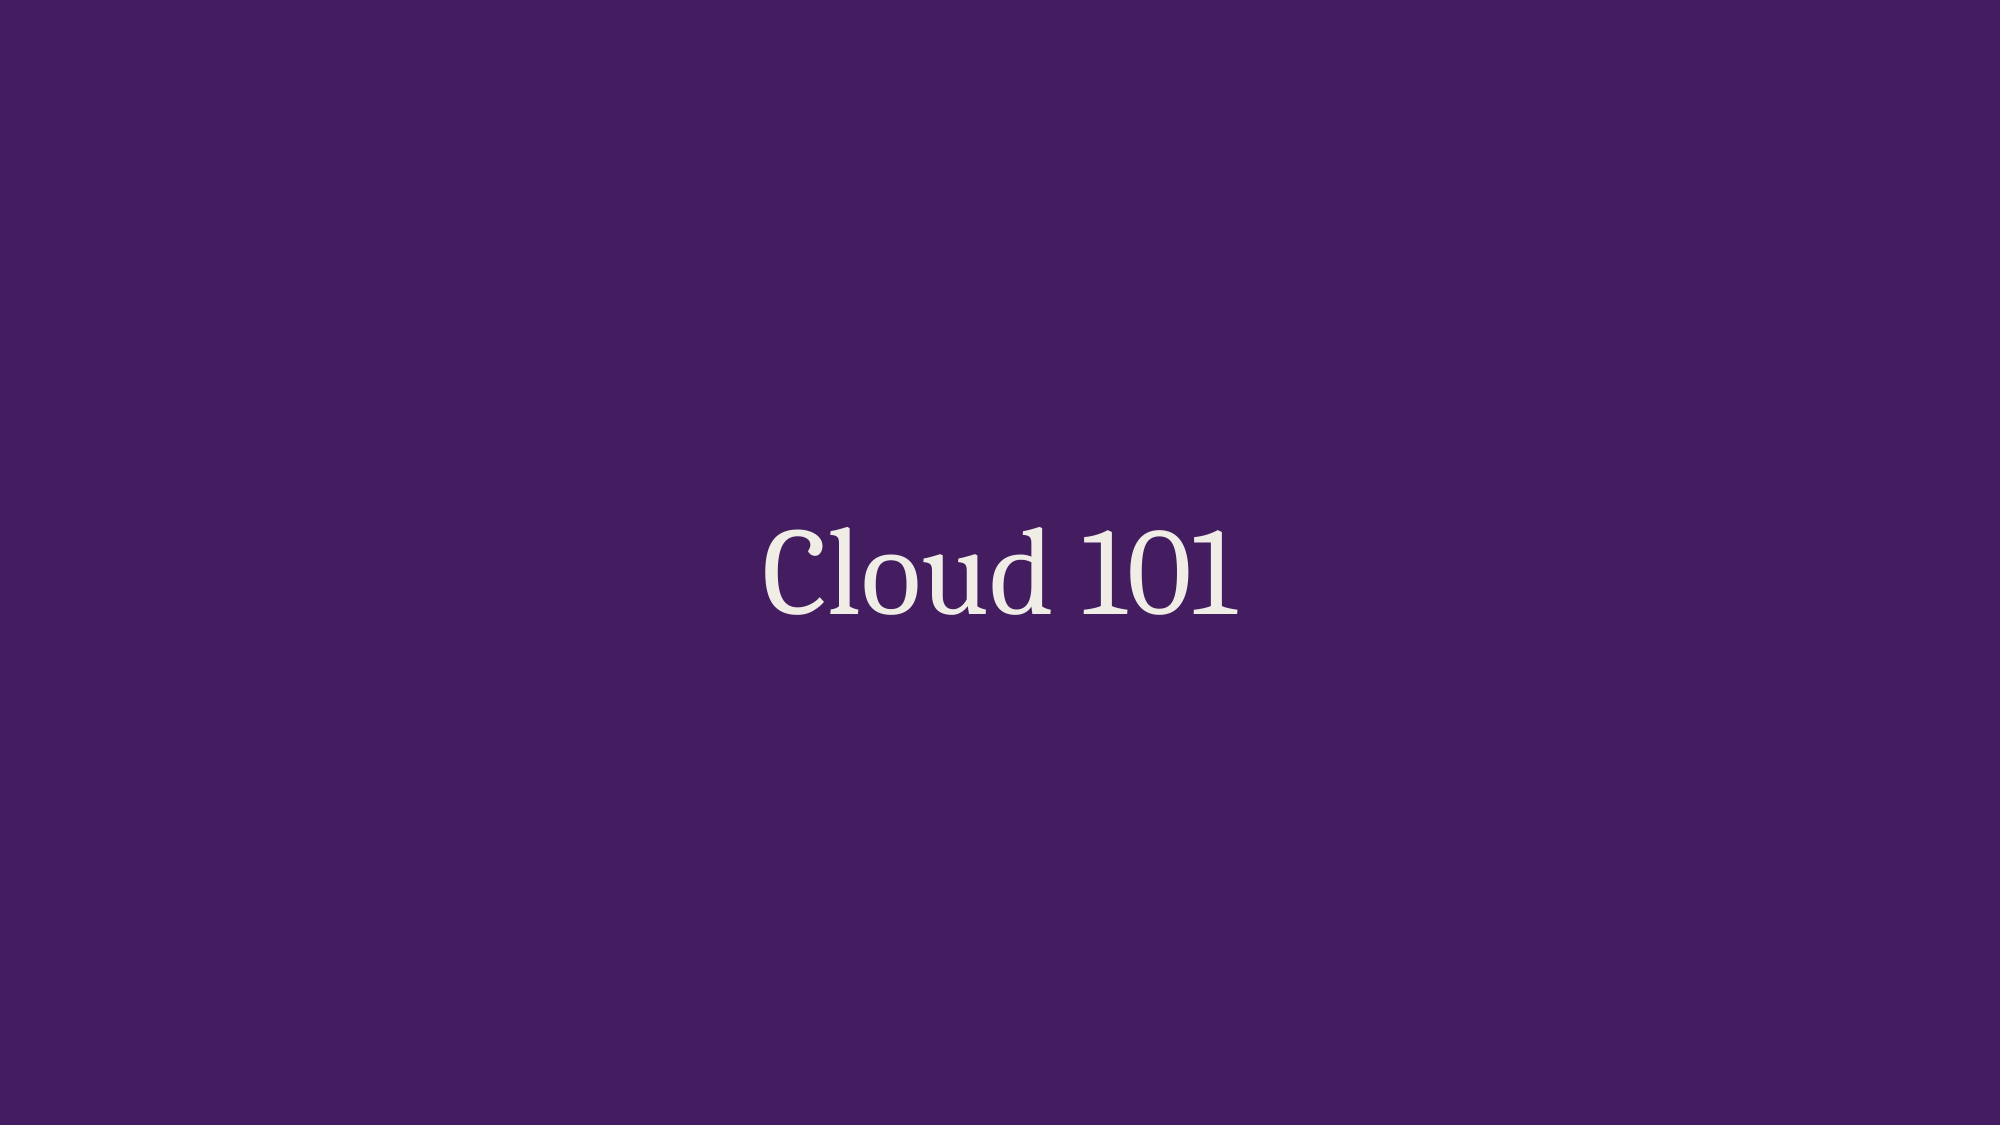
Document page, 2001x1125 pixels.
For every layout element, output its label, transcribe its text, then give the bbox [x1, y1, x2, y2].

title Cloud 101 [362, 475, 1638, 650]
